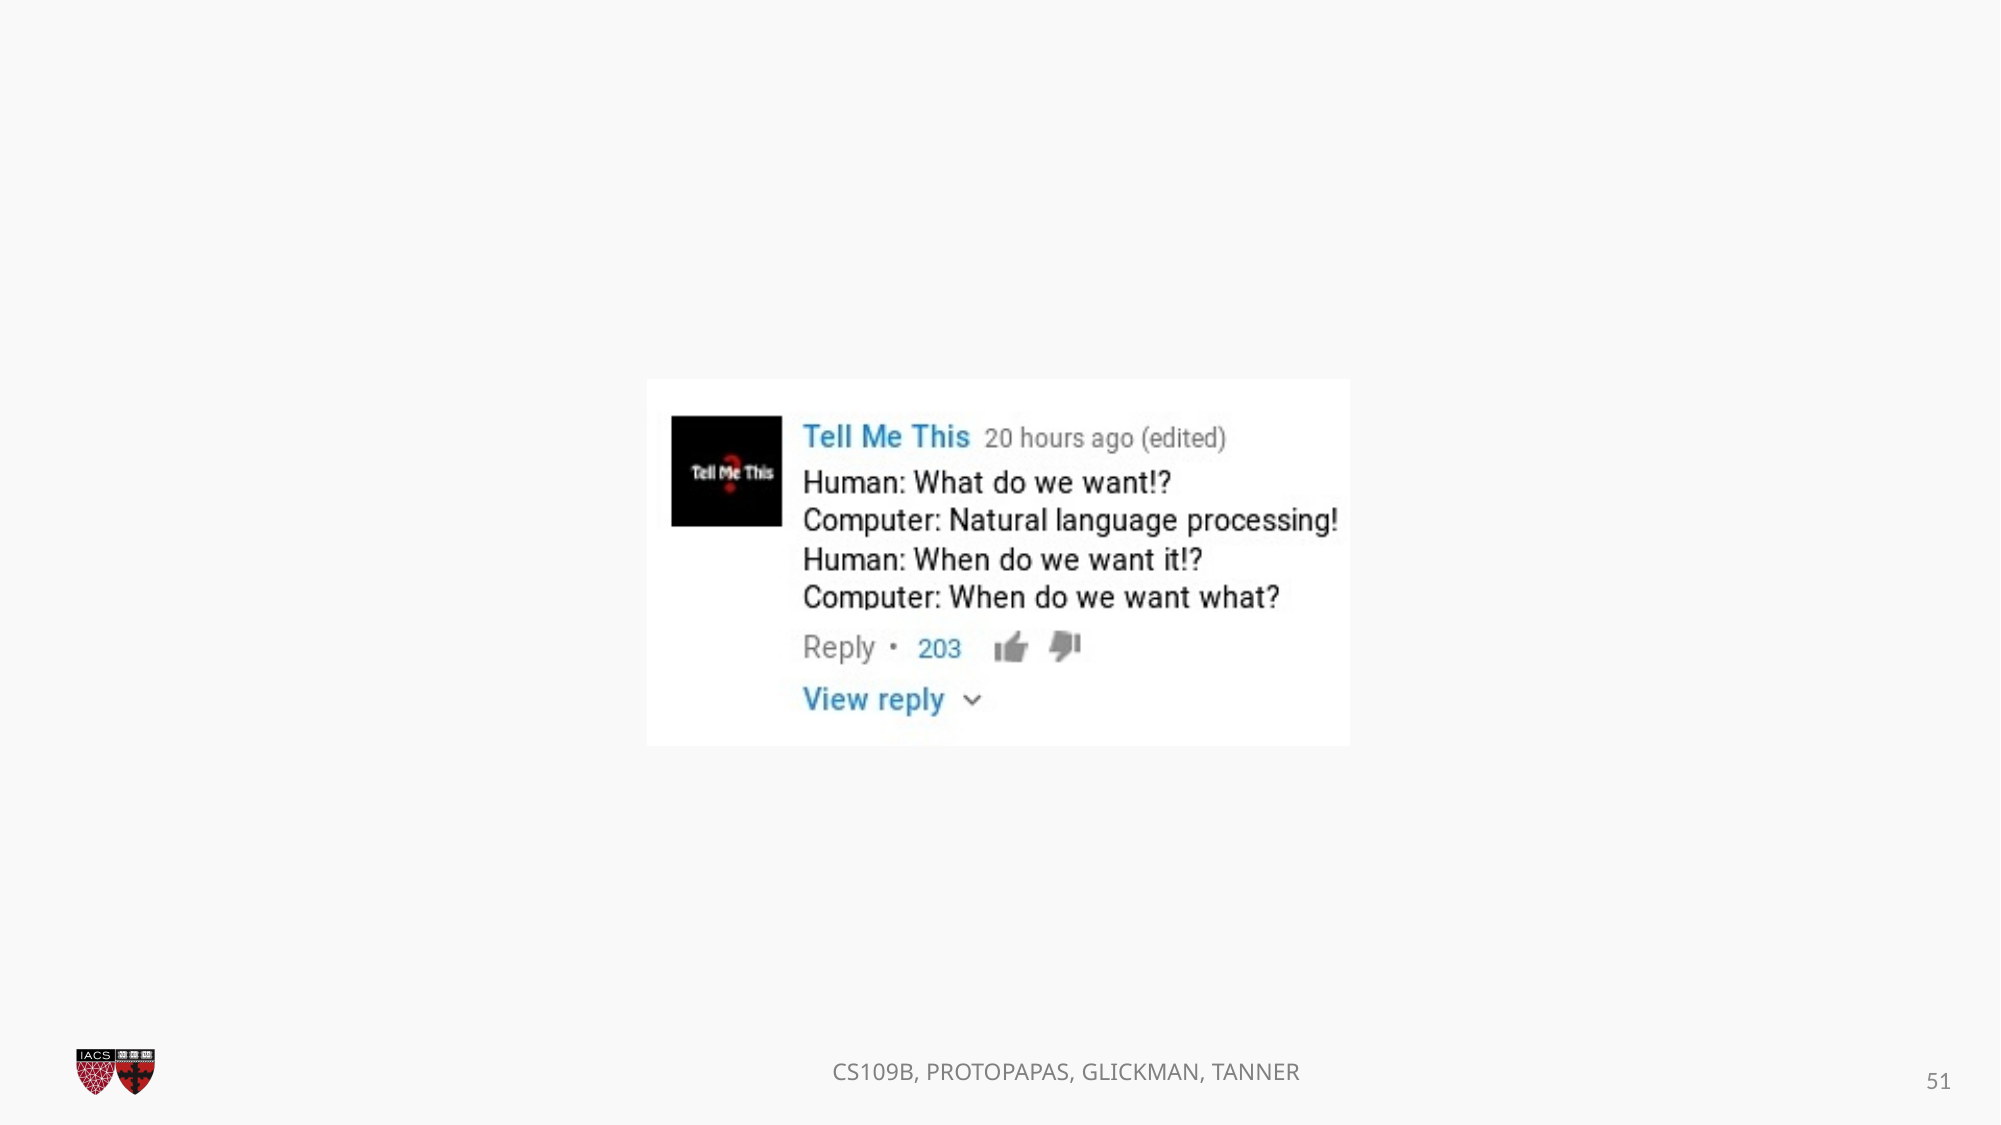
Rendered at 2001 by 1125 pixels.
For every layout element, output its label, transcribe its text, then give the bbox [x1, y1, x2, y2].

picture [647, 378, 1351, 747]
picture [75, 1049, 155, 1095]
slide_number 51 [1500, 1050, 1967, 1110]
